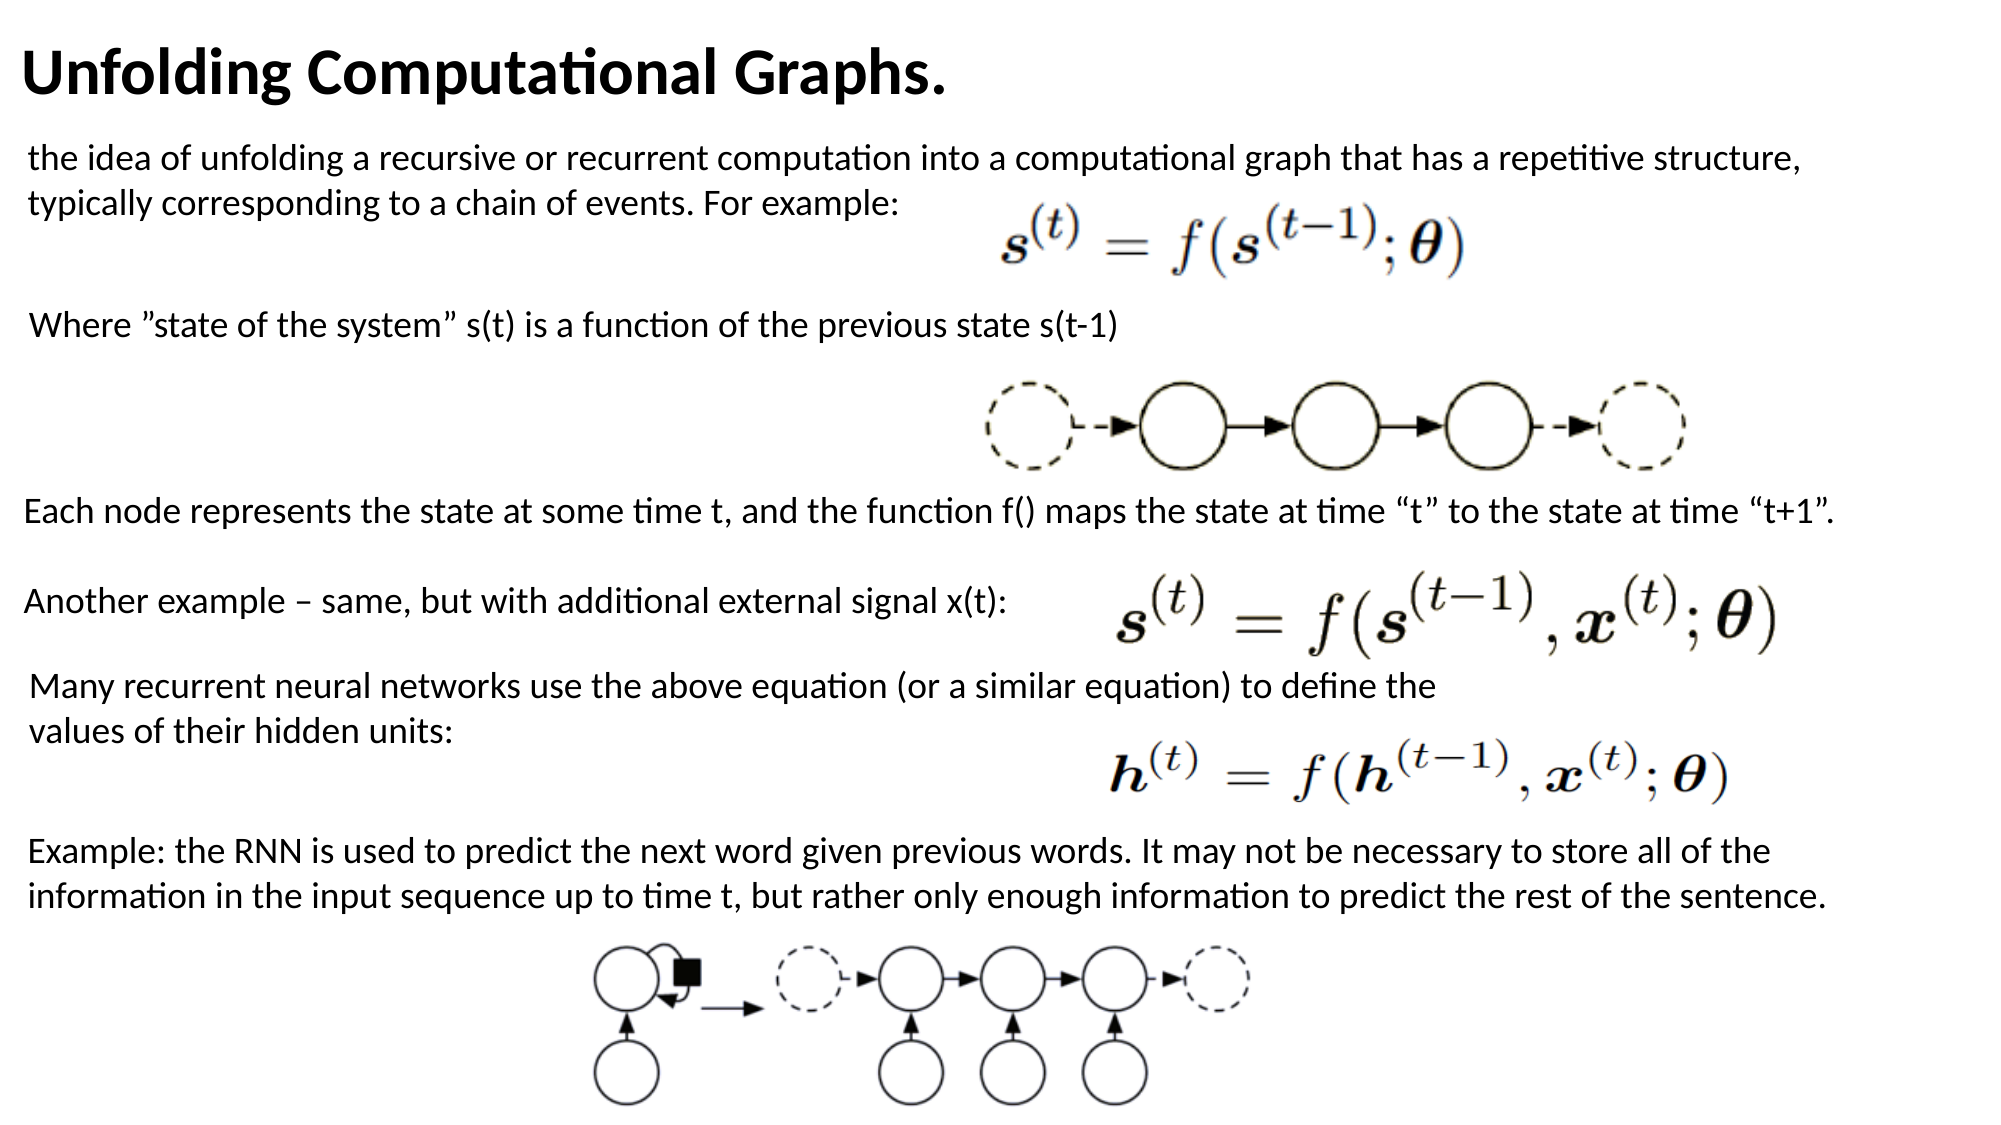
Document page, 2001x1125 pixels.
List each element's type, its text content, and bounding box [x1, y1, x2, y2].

picture [971, 186, 1472, 296]
text_box Each node represents the state at some time t, and the function f() maps the state at time “t” to the state at time “t+1”. Another example – same, but with additional external signal x(t): [8, 478, 1878, 640]
text_box Where ”state of the system” s(t) is a function of the previous state s(t-1) [13, 292, 1488, 354]
text_box Example: the RNN is used to predict the next word given previous words. It may not be necessary to store all of the information in the input sequence up to time t, but rather only enough information to predict the rest of the sentence. [12, 818, 1875, 940]
text_box Many recurrent neural networks use the above equation (or a similar equation) to define the values of their hidden units: [14, 653, 1550, 768]
picture [1094, 563, 1786, 672]
picture [971, 366, 1705, 488]
picture [1094, 724, 1734, 814]
picture [577, 927, 1266, 1119]
text_box the idea of unfolding a recursive or recurrent computation into a computational graph that has a repetitive structure, typically corresponding to a chain of events. For example: [12, 125, 1831, 246]
text_box Unfolding Computational Graphs. [6, 20, 1055, 117]
